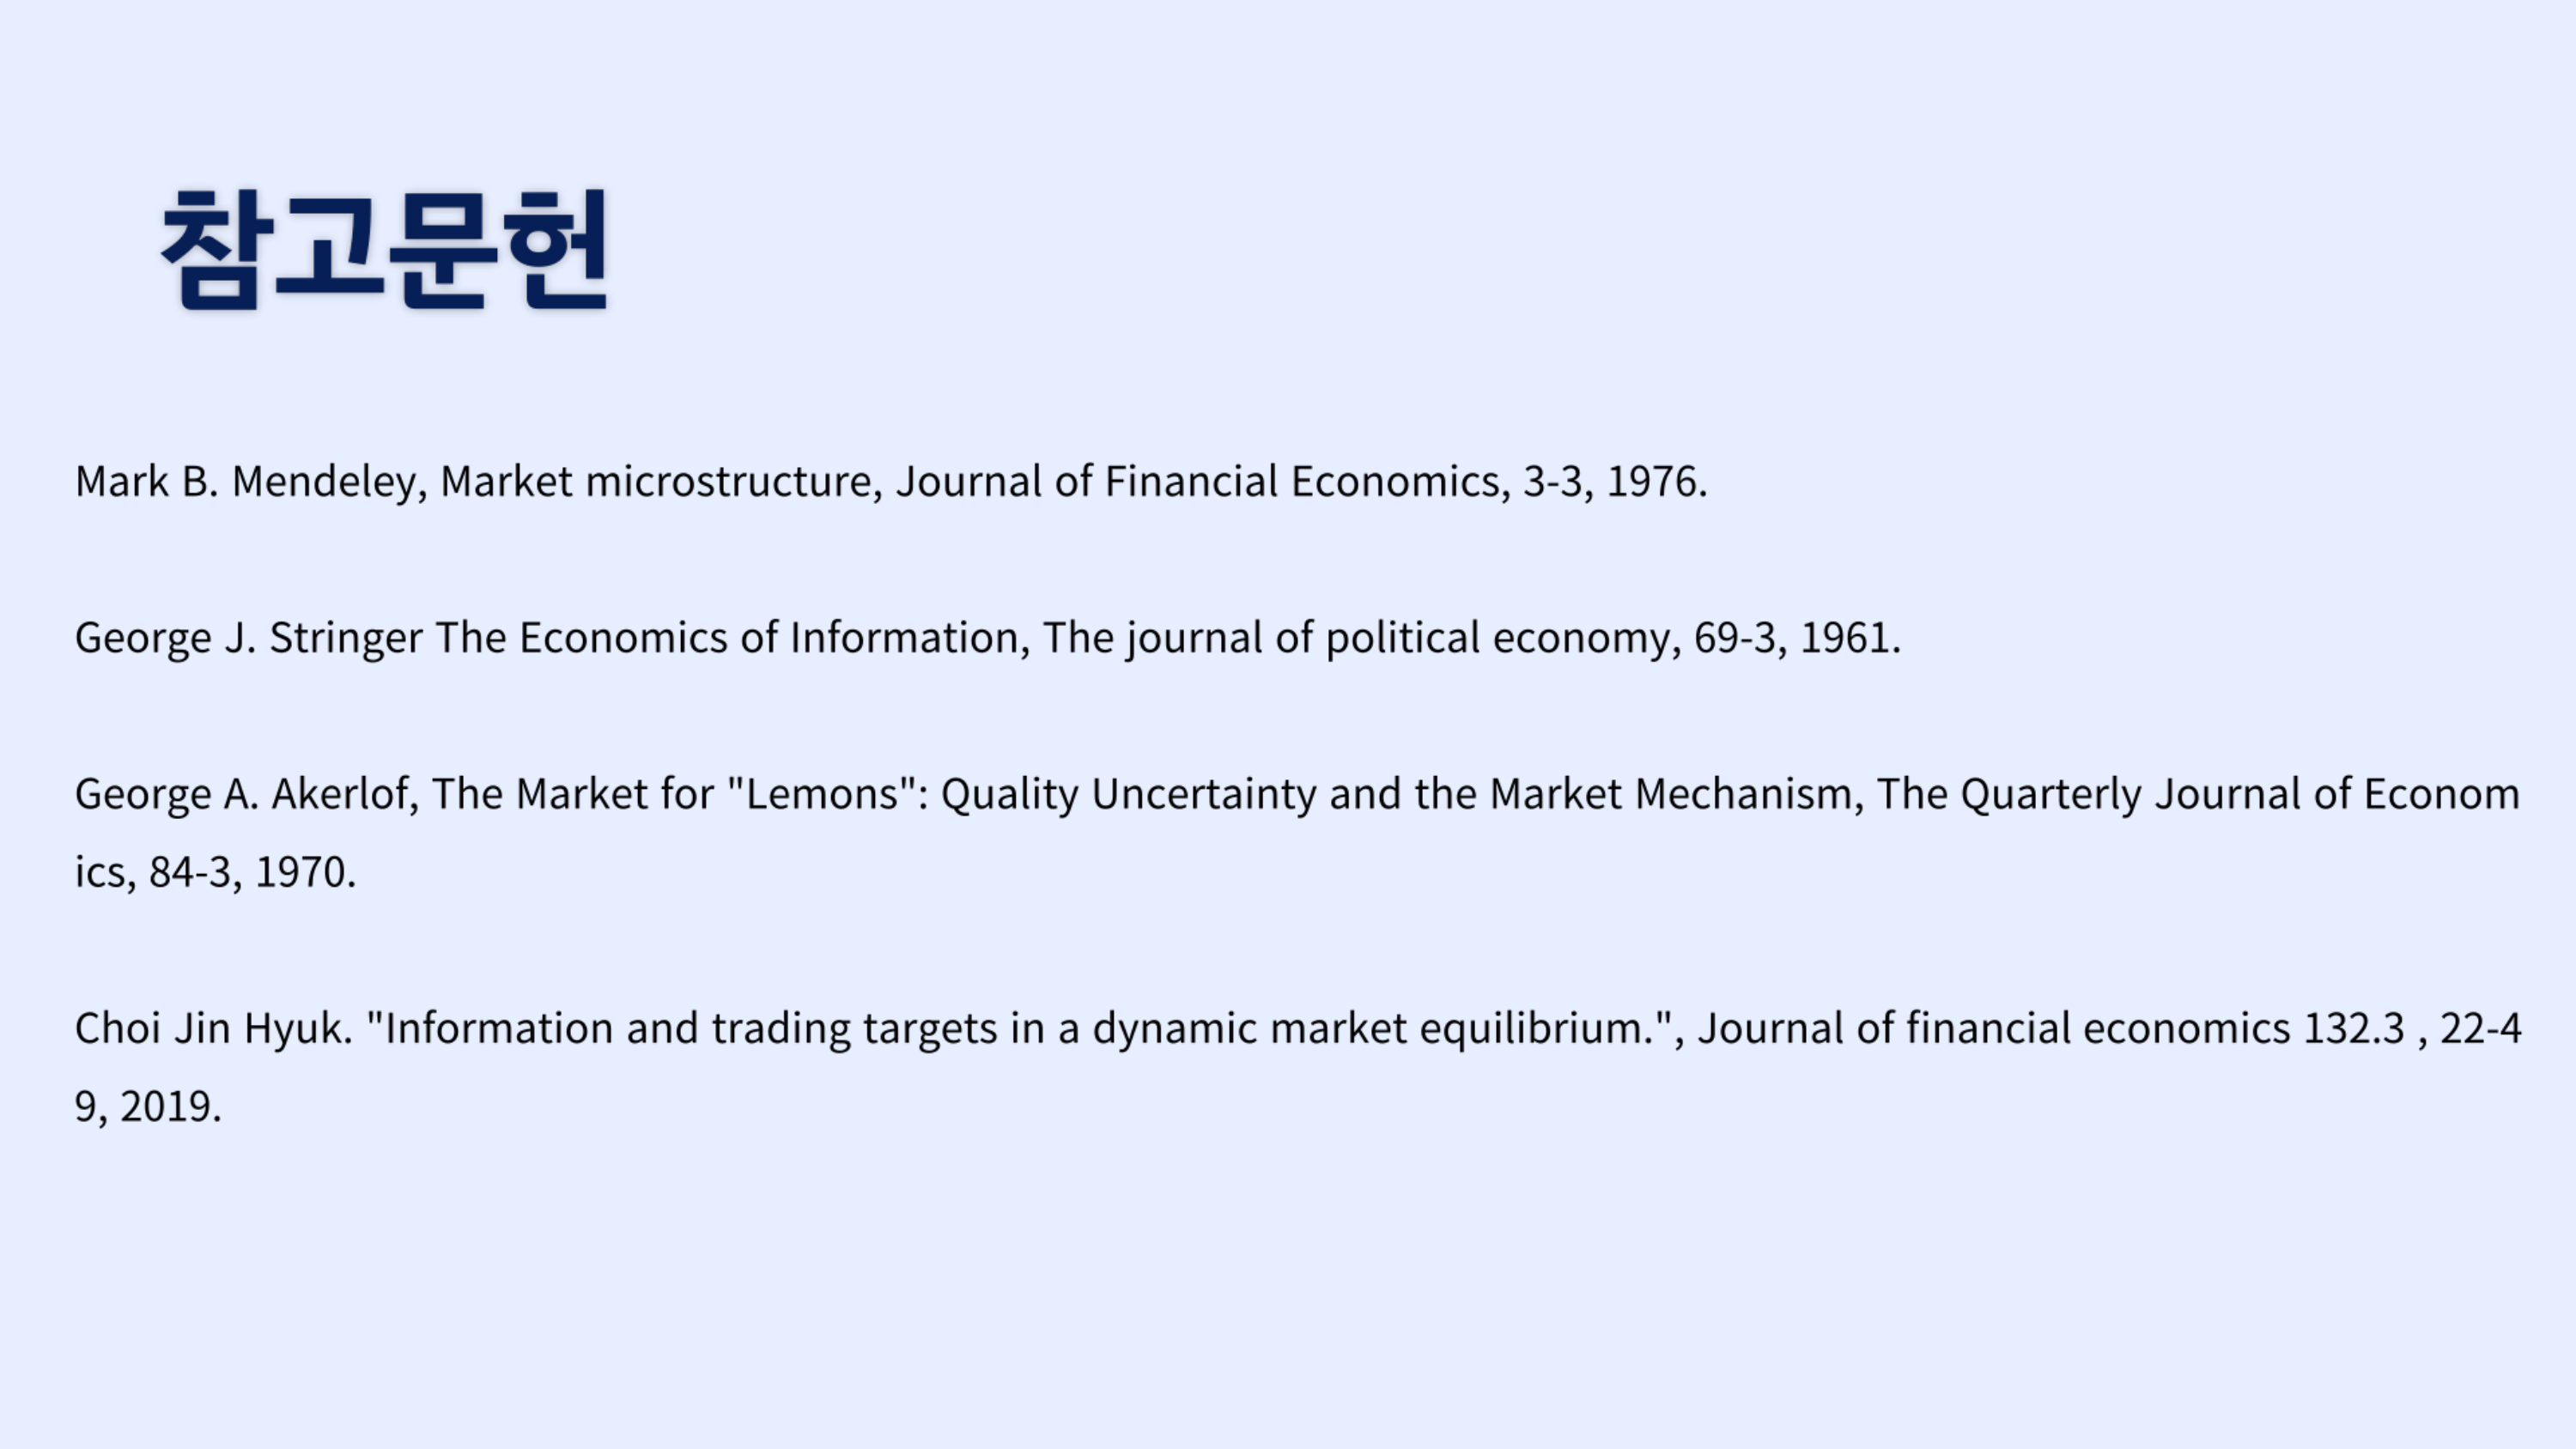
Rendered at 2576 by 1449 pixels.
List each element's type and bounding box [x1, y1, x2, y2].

picture [0, 42, 2542, 1229]
